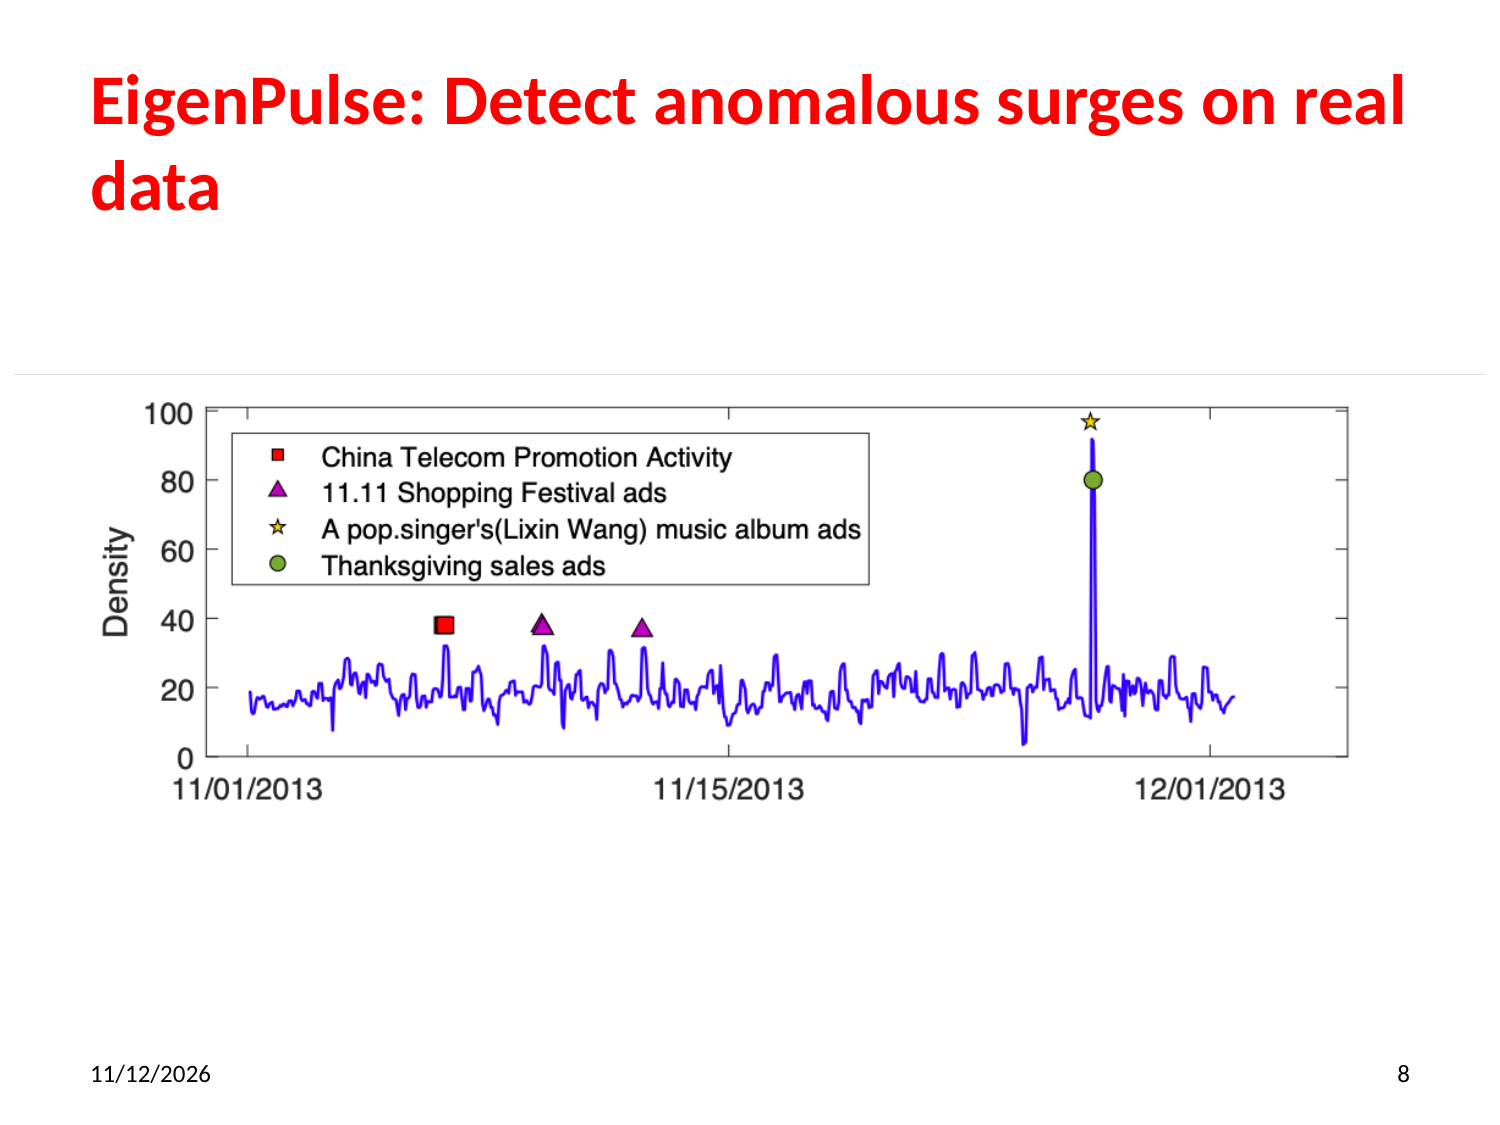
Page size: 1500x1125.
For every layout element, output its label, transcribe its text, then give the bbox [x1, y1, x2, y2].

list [14, 373, 1486, 803]
slide_number 8 [1074, 1042, 1425, 1103]
title EigenPulse: Detect anomalous surges on real data [75, 45, 1425, 233]
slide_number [75, 1042, 425, 1103]
